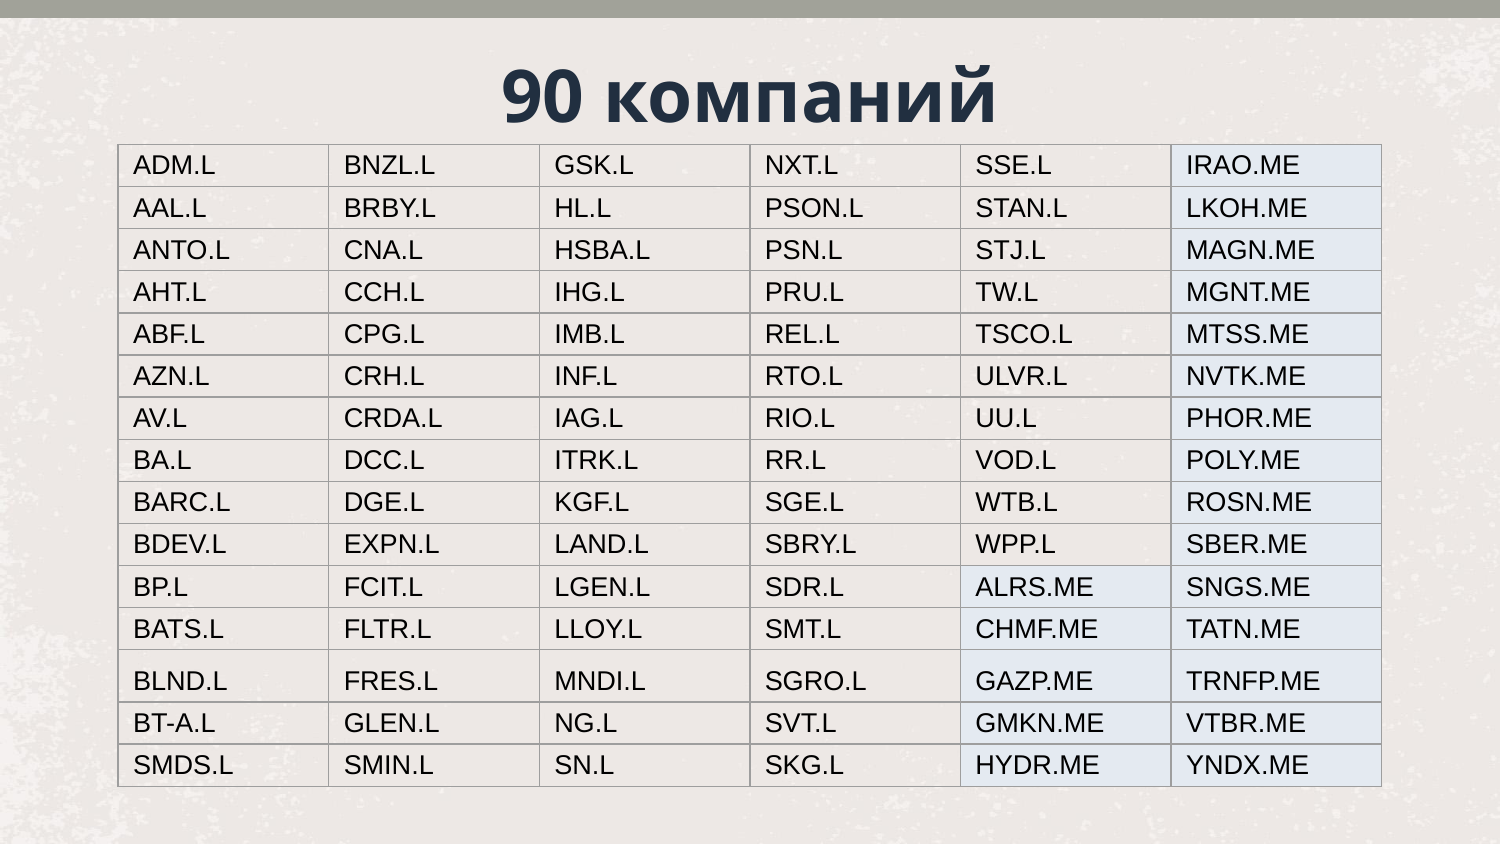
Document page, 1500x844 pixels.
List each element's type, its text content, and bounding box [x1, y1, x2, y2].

table_cell LGEN.L [540, 566, 749, 607]
title 90 компаний [118, 35, 1382, 129]
table_cell ALRS.ME [961, 566, 1170, 607]
table_cell AAL.L [119, 187, 328, 228]
table_cell FRES.L [329, 650, 539, 701]
table_cell STJ.L [961, 229, 1170, 270]
table_cell RIO.L [751, 398, 960, 439]
table_cell SGE.L [751, 482, 960, 523]
table_cell BA.L [119, 440, 328, 481]
table_cell KGF.L [540, 482, 749, 523]
table_cell ULVR.L [961, 356, 1170, 396]
table_cell PRU.L [751, 271, 960, 312]
table_header GSK.L [540, 145, 749, 186]
table_cell LKOH.ME [1172, 187, 1381, 228]
table_cell BT-A.L [119, 703, 328, 743]
table_cell SBER.ME [1172, 524, 1381, 565]
table_cell HL.L [540, 187, 749, 228]
table_cell SVT.L [751, 703, 960, 743]
table_header IRAO.ME [1172, 145, 1381, 186]
table_cell MNDI.L [540, 650, 749, 701]
table_cell LLOY.L [540, 608, 749, 649]
table_cell BATS.L [119, 608, 328, 649]
table_cell SMIN.L [329, 745, 539, 786]
table_cell EXPN.L [329, 524, 539, 565]
table_cell UU.L [961, 398, 1170, 439]
table_cell AHT.L [119, 271, 328, 312]
table_cell TRNFP.ME [1172, 650, 1381, 701]
table_header SSE.L [961, 145, 1170, 186]
table_cell SGRO.L [751, 650, 960, 701]
table_cell INF.L [540, 356, 749, 396]
table_cell CPG.L [329, 314, 539, 354]
table_cell BP.L [119, 566, 328, 607]
table_cell SNGS.ME [1172, 566, 1381, 607]
table_cell PSN.L [751, 229, 960, 270]
table_cell RR.L [751, 440, 960, 481]
table_cell IHG.L [540, 271, 749, 312]
table_cell BARC.L [119, 482, 328, 523]
table_cell PHOR.ME [1172, 398, 1381, 439]
table_cell LAND.L [540, 524, 749, 565]
table_cell TW.L [961, 271, 1170, 312]
table_header NXT.L [751, 145, 960, 186]
table_cell GAZP.ME [961, 650, 1170, 701]
table_cell TATN.ME [1172, 608, 1381, 649]
table_cell MGNT.ME [1172, 271, 1381, 312]
table_cell SMT.L [751, 608, 960, 649]
table_cell WPP.L [961, 524, 1170, 565]
table_cell ANTO.L [119, 229, 328, 270]
table_cell VTBR.ME [1172, 703, 1381, 743]
table_cell WTB.L [961, 482, 1170, 523]
table_cell IMB.L [540, 314, 749, 354]
table_cell CRH.L [329, 356, 539, 396]
table_header BNZL.L [329, 145, 539, 186]
table_cell TSCO.L [961, 314, 1170, 354]
table_cell ABF.L [119, 314, 328, 354]
picture [0, 18, 1500, 844]
table_cell HSBA.L [540, 229, 749, 270]
table_cell FCIT.L [329, 566, 539, 607]
table_cell MTSS.ME [1172, 314, 1381, 354]
table_cell ROSN.ME [1172, 482, 1381, 523]
table_cell ITRK.L [540, 440, 749, 481]
table_cell BLND.L [119, 650, 328, 701]
table_cell HYDR.ME [961, 745, 1170, 786]
table_cell SMDS.L [119, 745, 328, 786]
table_cell NVTK.ME [1172, 356, 1381, 396]
table_cell IAG.L [540, 398, 749, 439]
table_cell MAGN.ME [1172, 229, 1381, 270]
table_cell POLY.ME [1172, 440, 1381, 481]
table_cell FLTR.L [329, 608, 539, 649]
table_header ADM.L [119, 145, 328, 186]
table_cell BDEV.L [119, 524, 328, 565]
table_cell SKG.L [751, 745, 960, 786]
table_cell VOD.L [961, 440, 1170, 481]
table_cell RTO.L [751, 356, 960, 396]
table_cell AZN.L [119, 356, 328, 396]
table_cell SN.L [540, 745, 749, 786]
table_cell DGE.L [329, 482, 539, 523]
table_cell SBRY.L [751, 524, 960, 565]
table_cell YNDX.ME [1172, 745, 1381, 786]
table_cell GMKN.ME [961, 703, 1170, 743]
table_cell PSON.L [751, 187, 960, 228]
table_cell SDR.L [751, 566, 960, 607]
table_cell CNA.L [329, 229, 539, 270]
table_cell STAN.L [961, 187, 1170, 228]
table_cell REL.L [751, 314, 960, 354]
table_cell NG.L [540, 703, 749, 743]
table_cell AV.L [119, 398, 328, 439]
table_cell GLEN.L [329, 703, 539, 743]
table_cell BRBY.L [329, 187, 539, 228]
table_cell DCC.L [329, 440, 539, 481]
table_cell CCH.L [329, 271, 539, 312]
table_cell CHMF.ME [961, 608, 1170, 649]
table_cell CRDA.L [329, 398, 539, 439]
